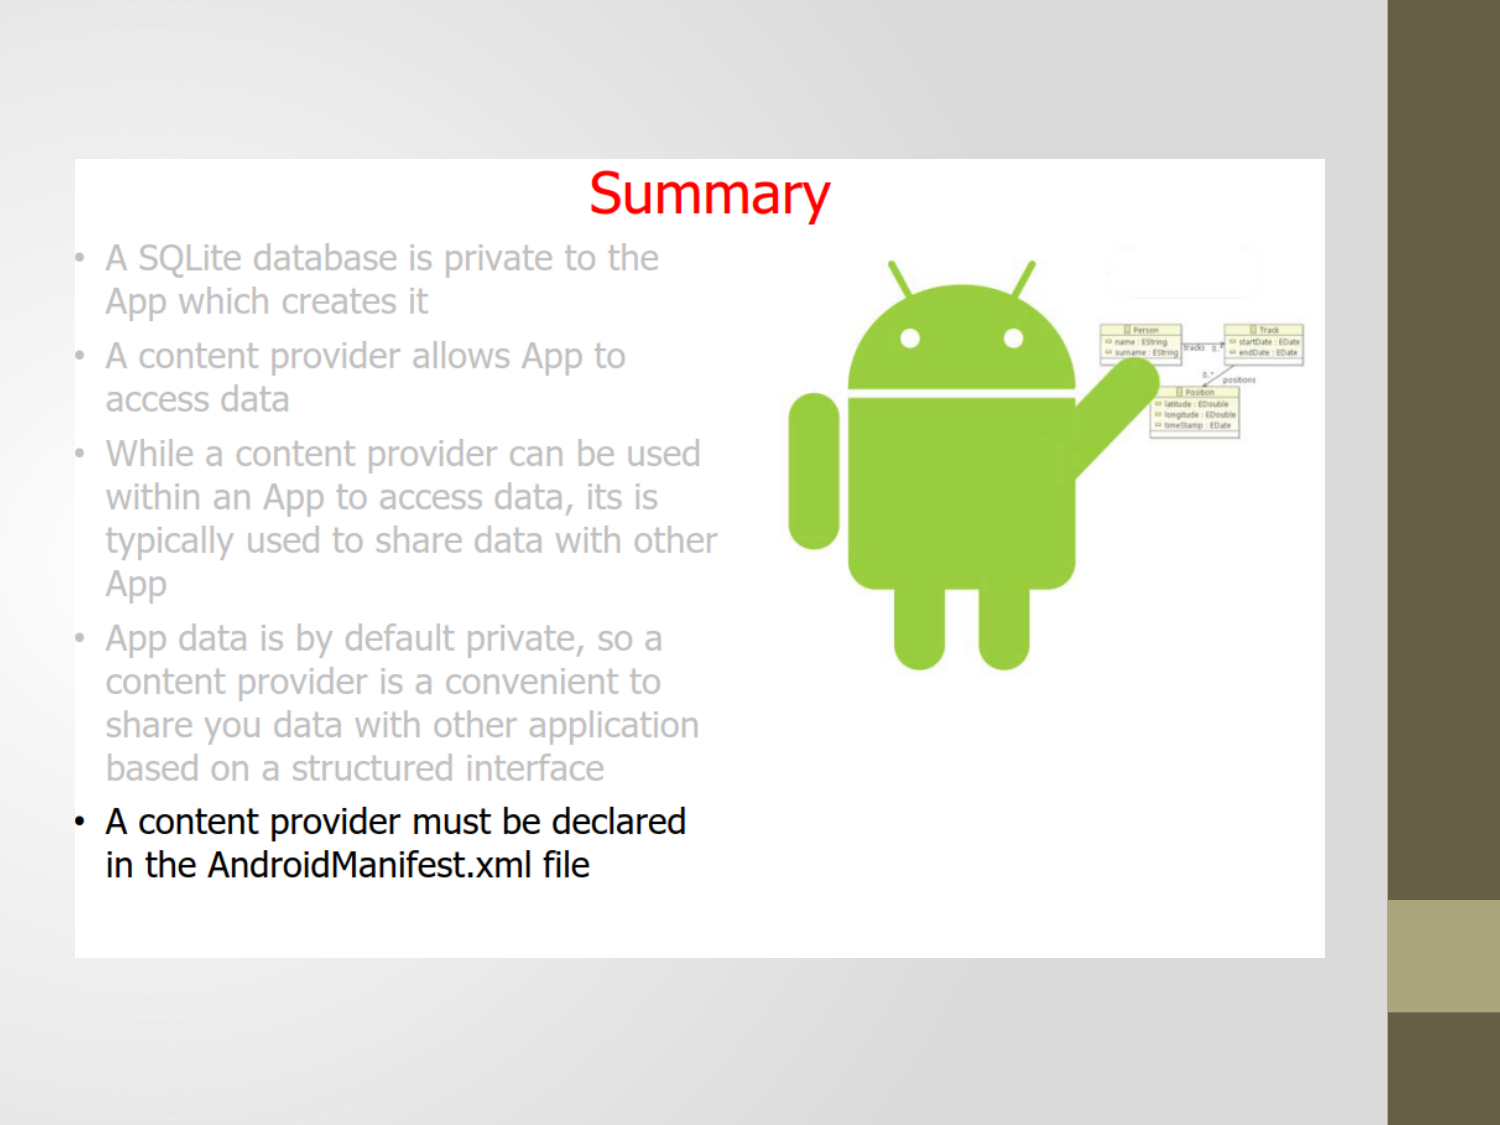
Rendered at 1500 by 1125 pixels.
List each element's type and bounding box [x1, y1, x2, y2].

list [74, 158, 1326, 958]
